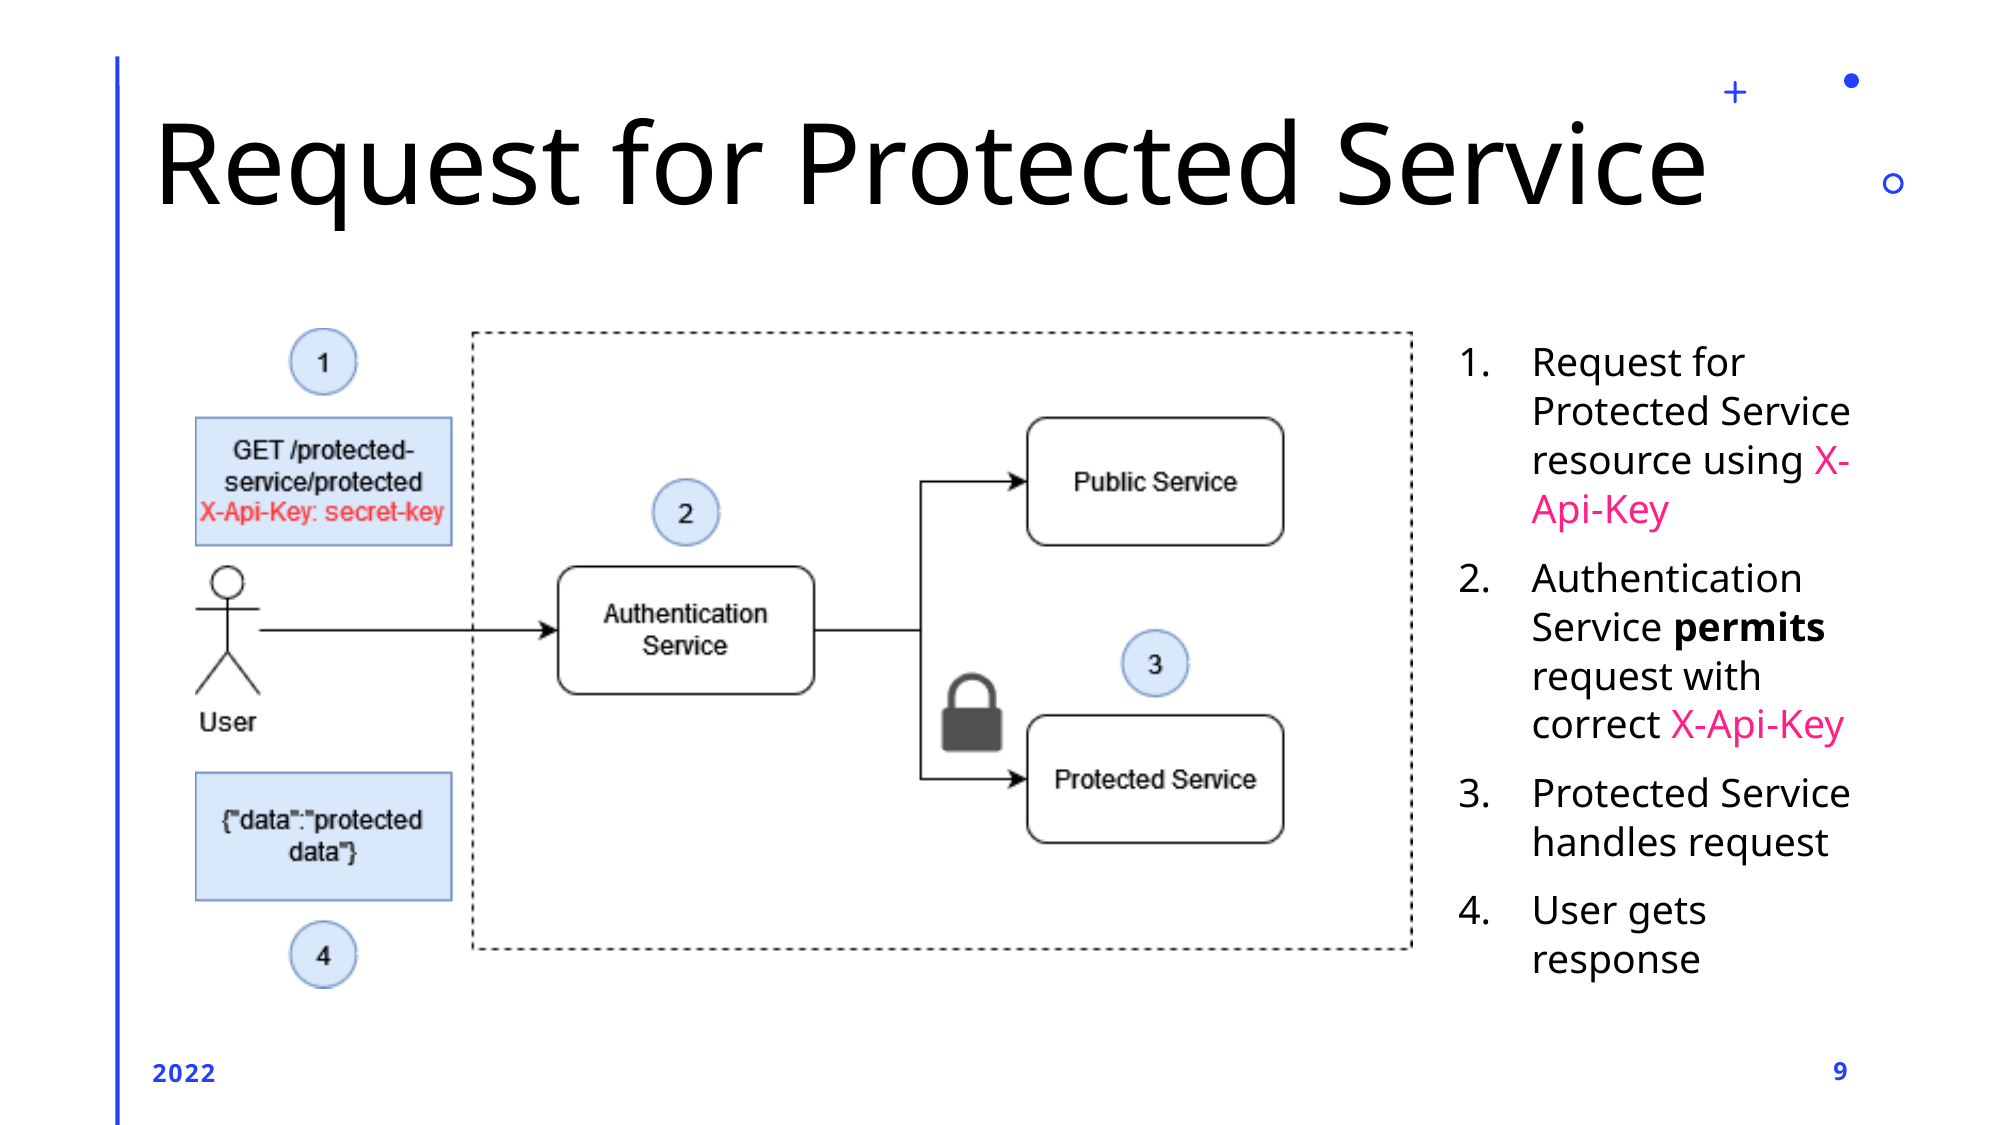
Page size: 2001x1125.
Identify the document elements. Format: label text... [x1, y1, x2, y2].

picture [194, 327, 1413, 989]
title Request for Protected Service [137, 59, 1863, 278]
slide_number 2022 [137, 1042, 588, 1103]
list Request for Protected Service resource using X-Api-Key Authentication Service permits request with correct X-Api-Key Protected Service handles request User gets response [1443, 328, 1894, 992]
slide_number 9 [1412, 1042, 1863, 1103]
